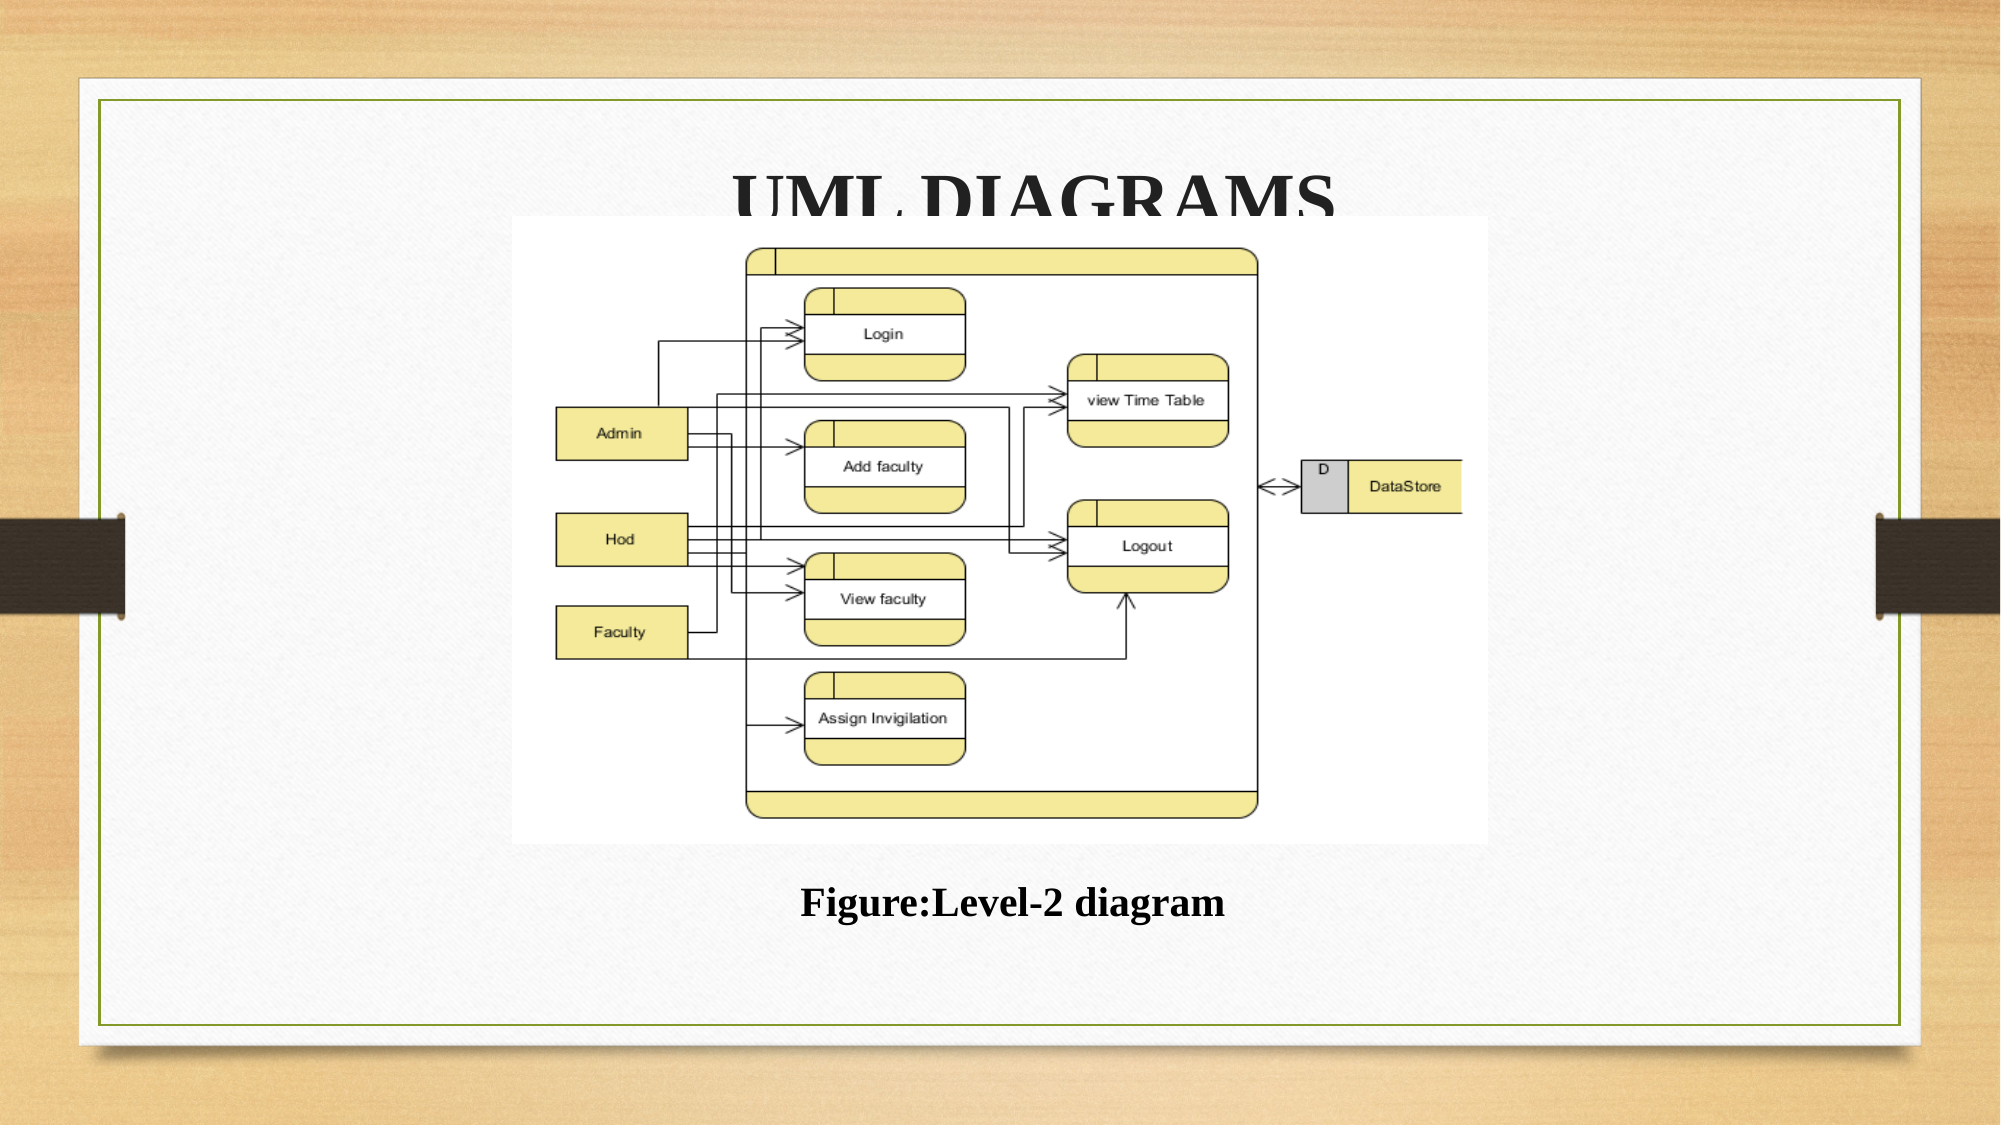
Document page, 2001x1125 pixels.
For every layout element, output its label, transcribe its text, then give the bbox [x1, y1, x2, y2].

text_box UML DIAGRAMS [254, 80, 1665, 233]
text_box Figure:Level-2 diagram [712, 867, 1315, 933]
picture [0, 0, 2001, 1125]
